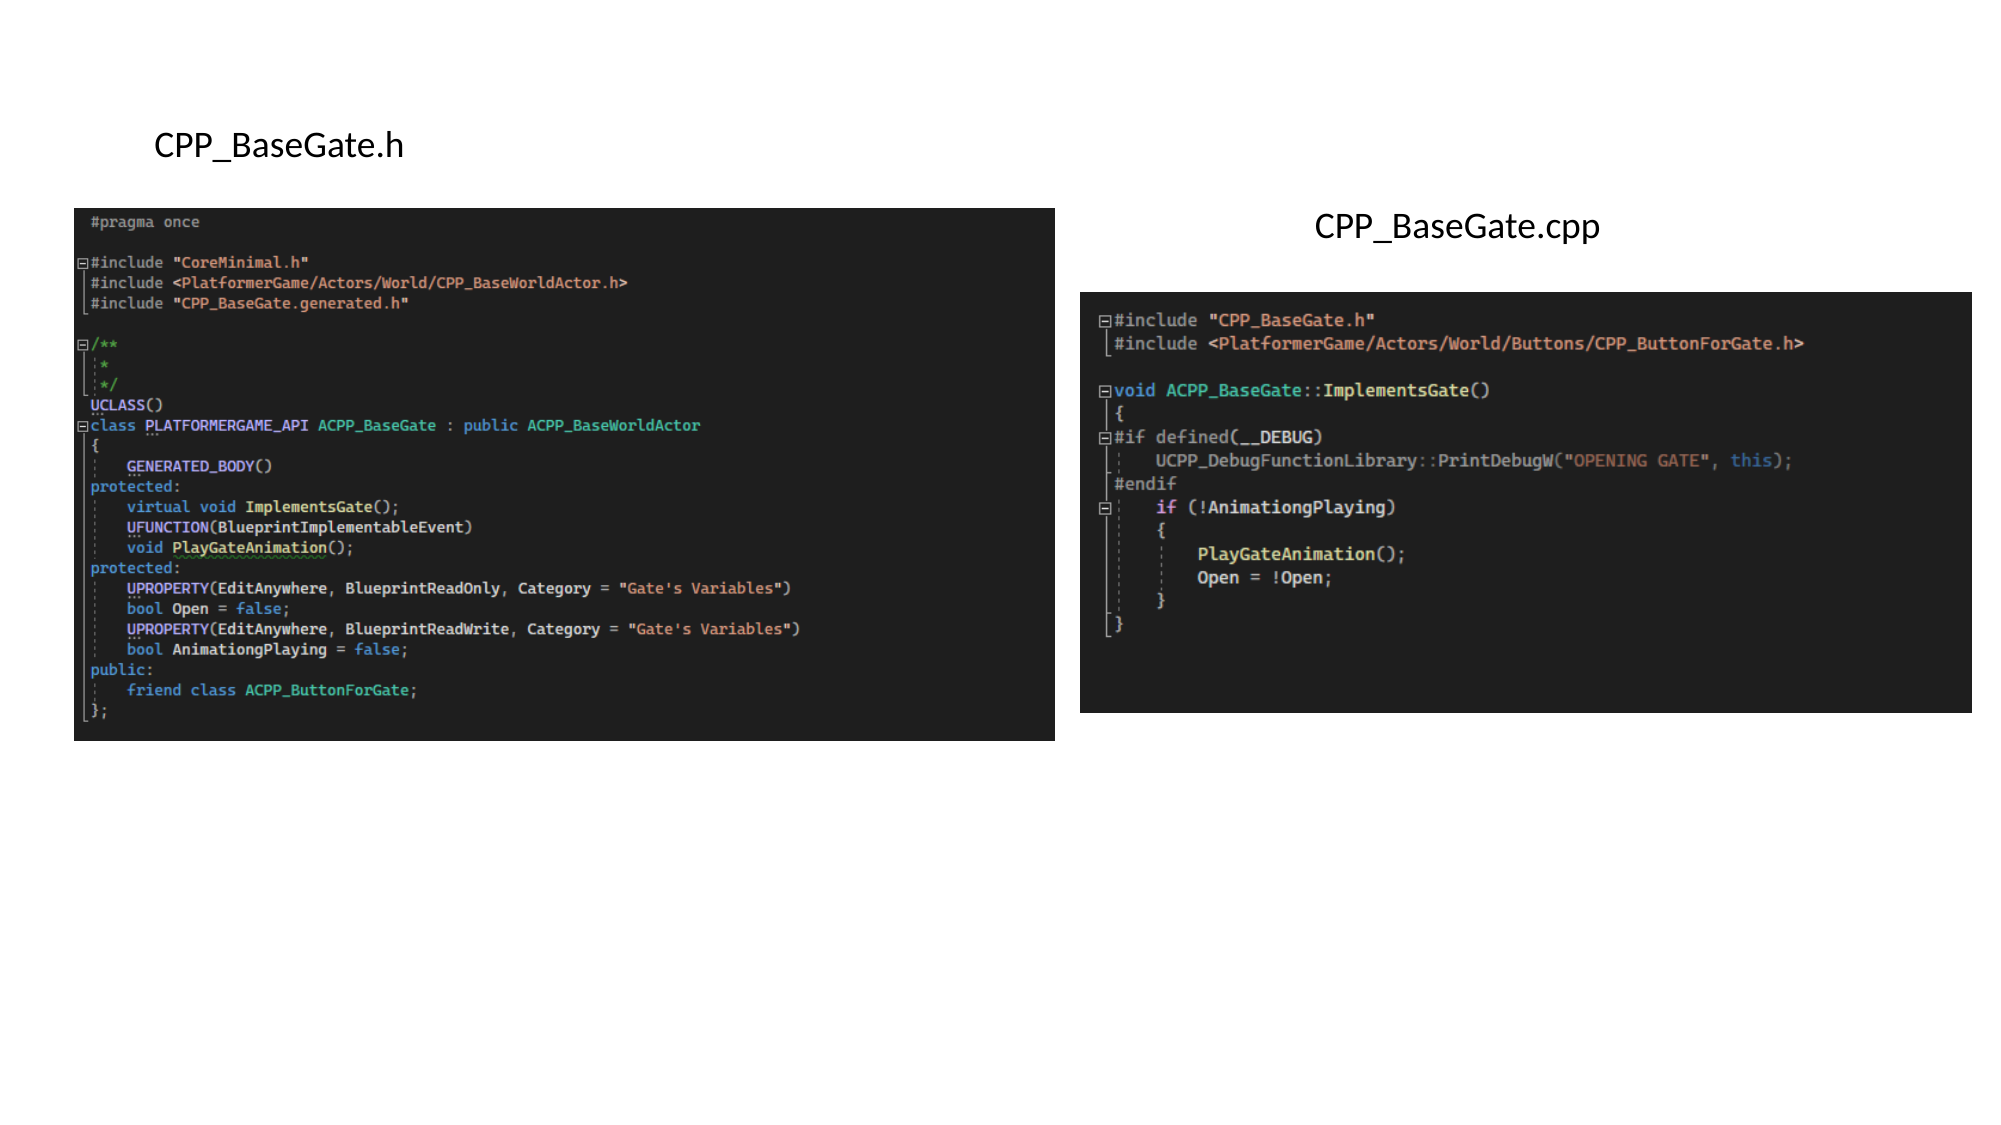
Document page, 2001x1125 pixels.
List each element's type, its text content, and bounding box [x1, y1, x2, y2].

text_box CPP_BaseGate.h [139, 112, 421, 173]
picture [74, 208, 1055, 741]
text_box CPP_BaseGate.cpp [1300, 193, 1617, 254]
picture [1080, 292, 1972, 713]
